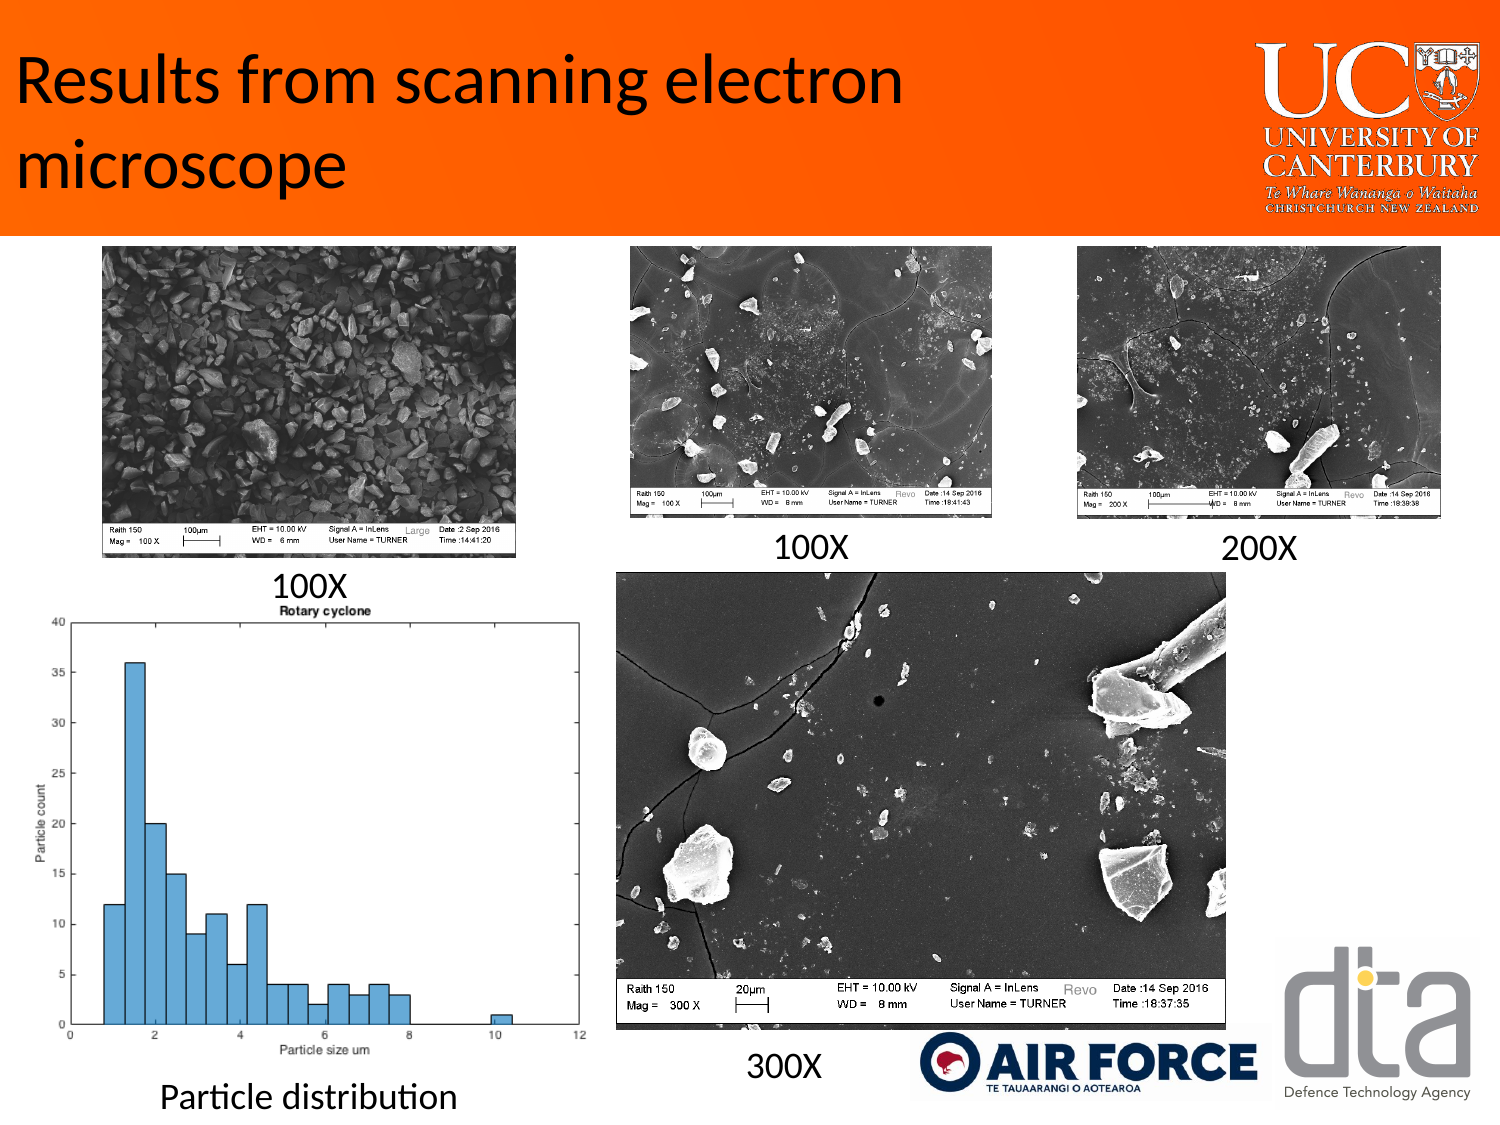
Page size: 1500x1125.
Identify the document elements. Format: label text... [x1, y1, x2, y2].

text_box 200X [1206, 529, 1313, 576]
picture [1243, 26, 1500, 233]
text_box 300X [731, 1038, 838, 1094]
text_box 100X [256, 566, 363, 601]
text_box Particle distribution [145, 1073, 474, 1125]
picture [1077, 246, 1441, 520]
picture [616, 572, 1272, 1101]
picture [102, 246, 517, 558]
picture [27, 602, 592, 1065]
text_box 100X [757, 527, 864, 570]
picture [629, 246, 992, 519]
picture [1275, 937, 1480, 1110]
title Results from scanning electron microscope [0, 23, 992, 212]
